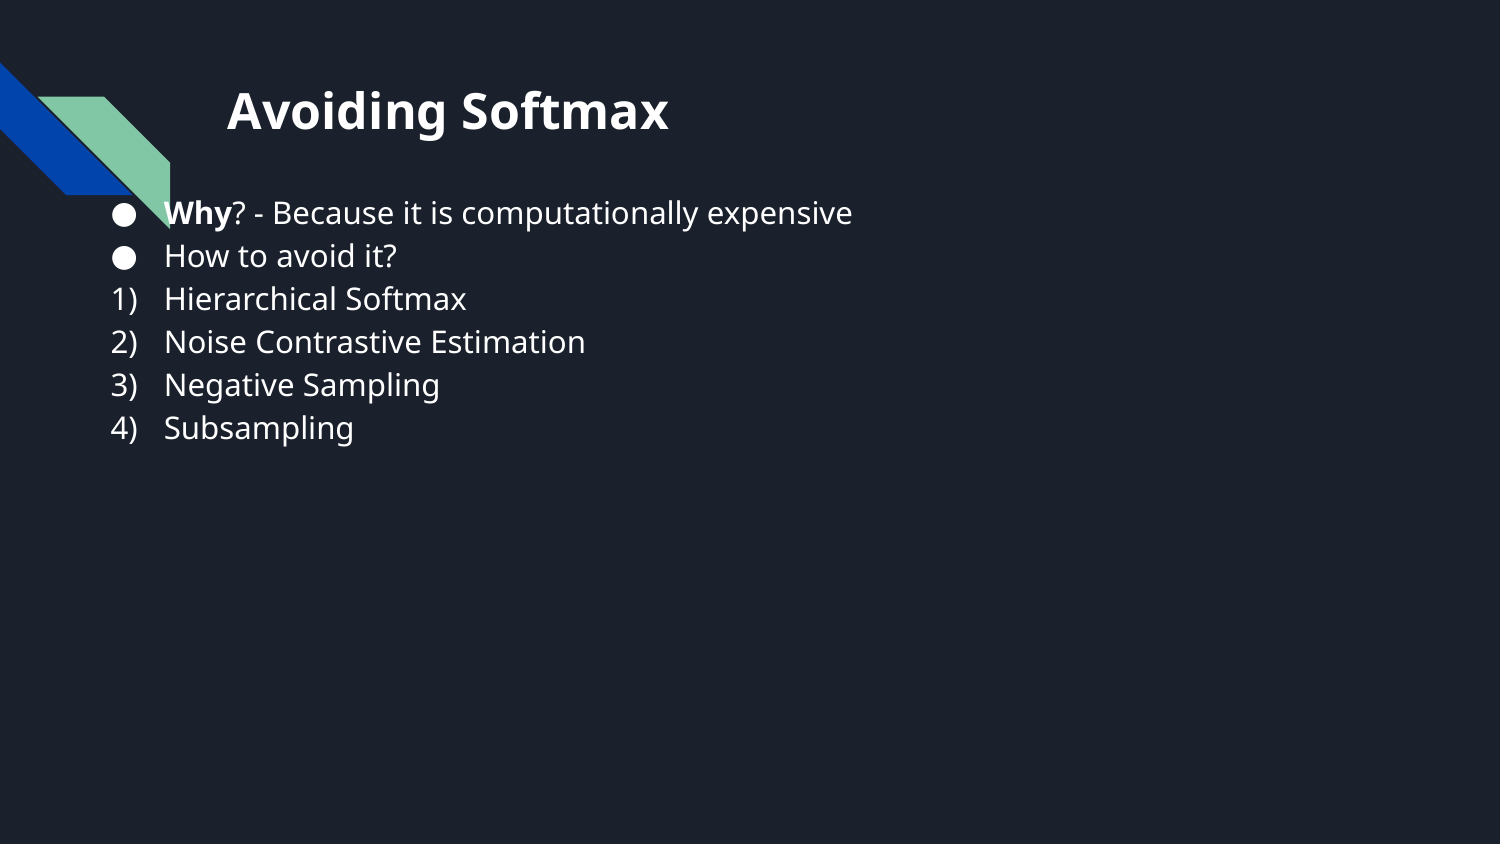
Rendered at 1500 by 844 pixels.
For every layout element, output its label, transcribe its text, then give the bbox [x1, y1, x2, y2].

title Avoiding Softmax [212, 64, 1368, 172]
list Why? - Because it is computationally expensive How to avoid it? Hierarchical Softmax Noise Contrastive Estimation Negative Sampling Subsampling [73, 172, 1424, 735]
